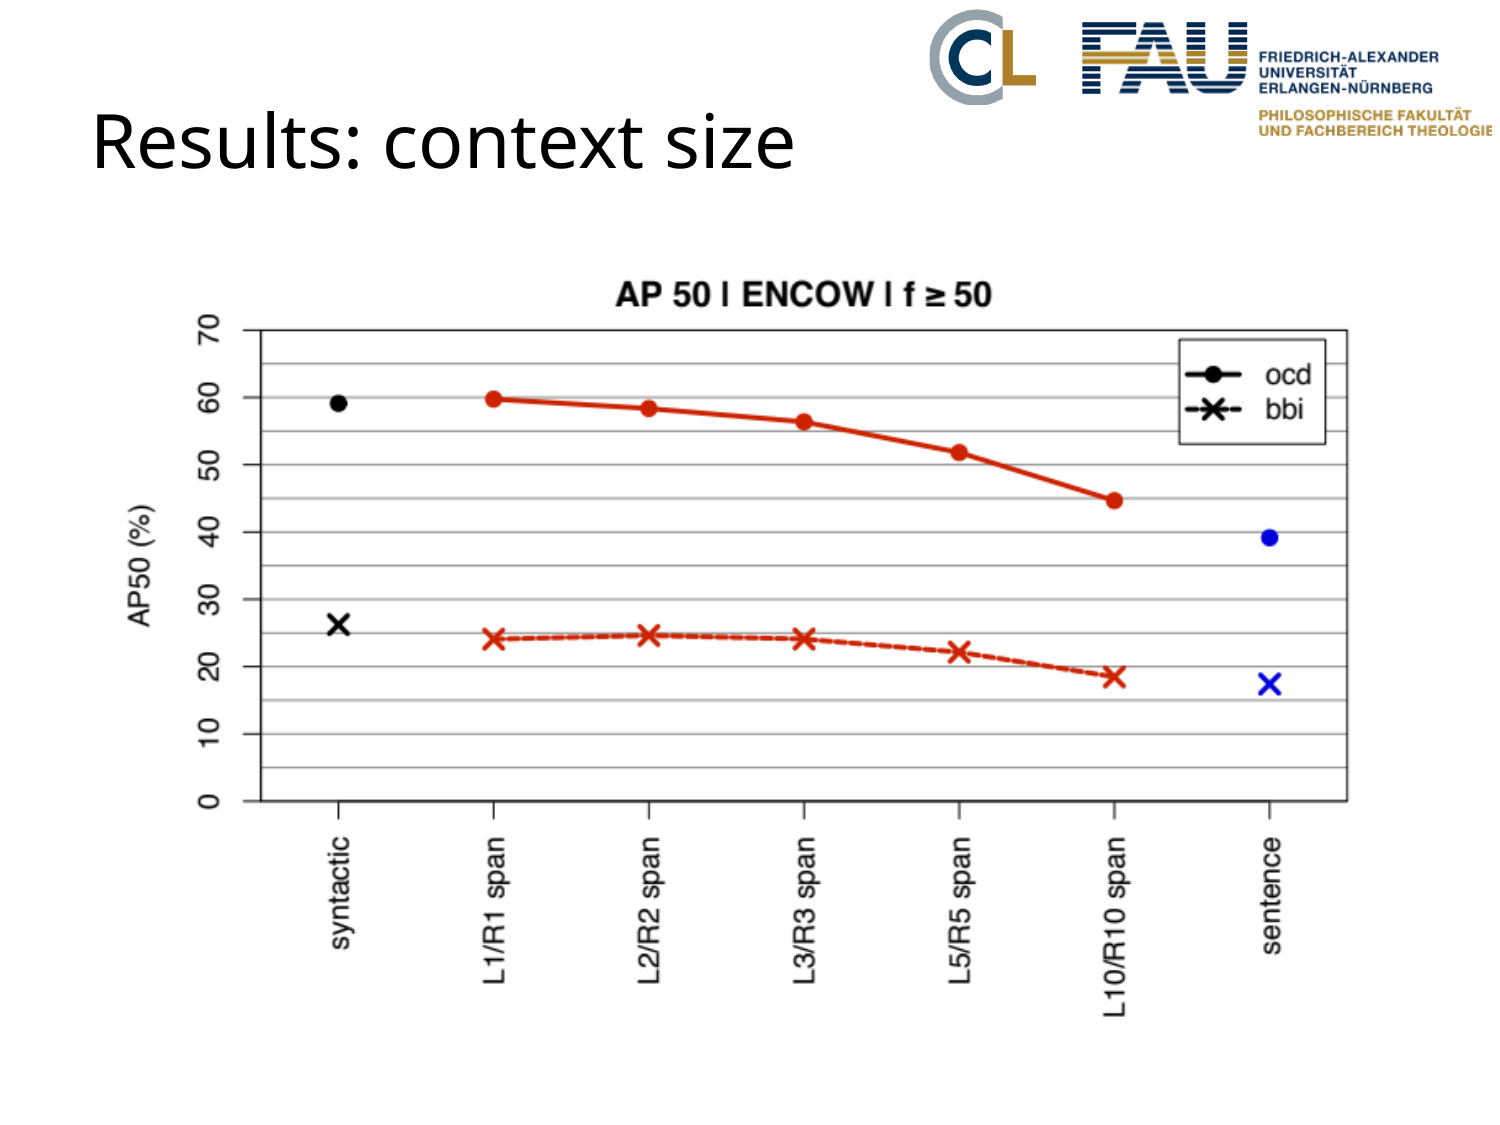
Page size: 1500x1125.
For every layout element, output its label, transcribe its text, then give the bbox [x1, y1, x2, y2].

title Results: context size [75, 45, 1425, 233]
picture [118, 257, 1383, 1047]
